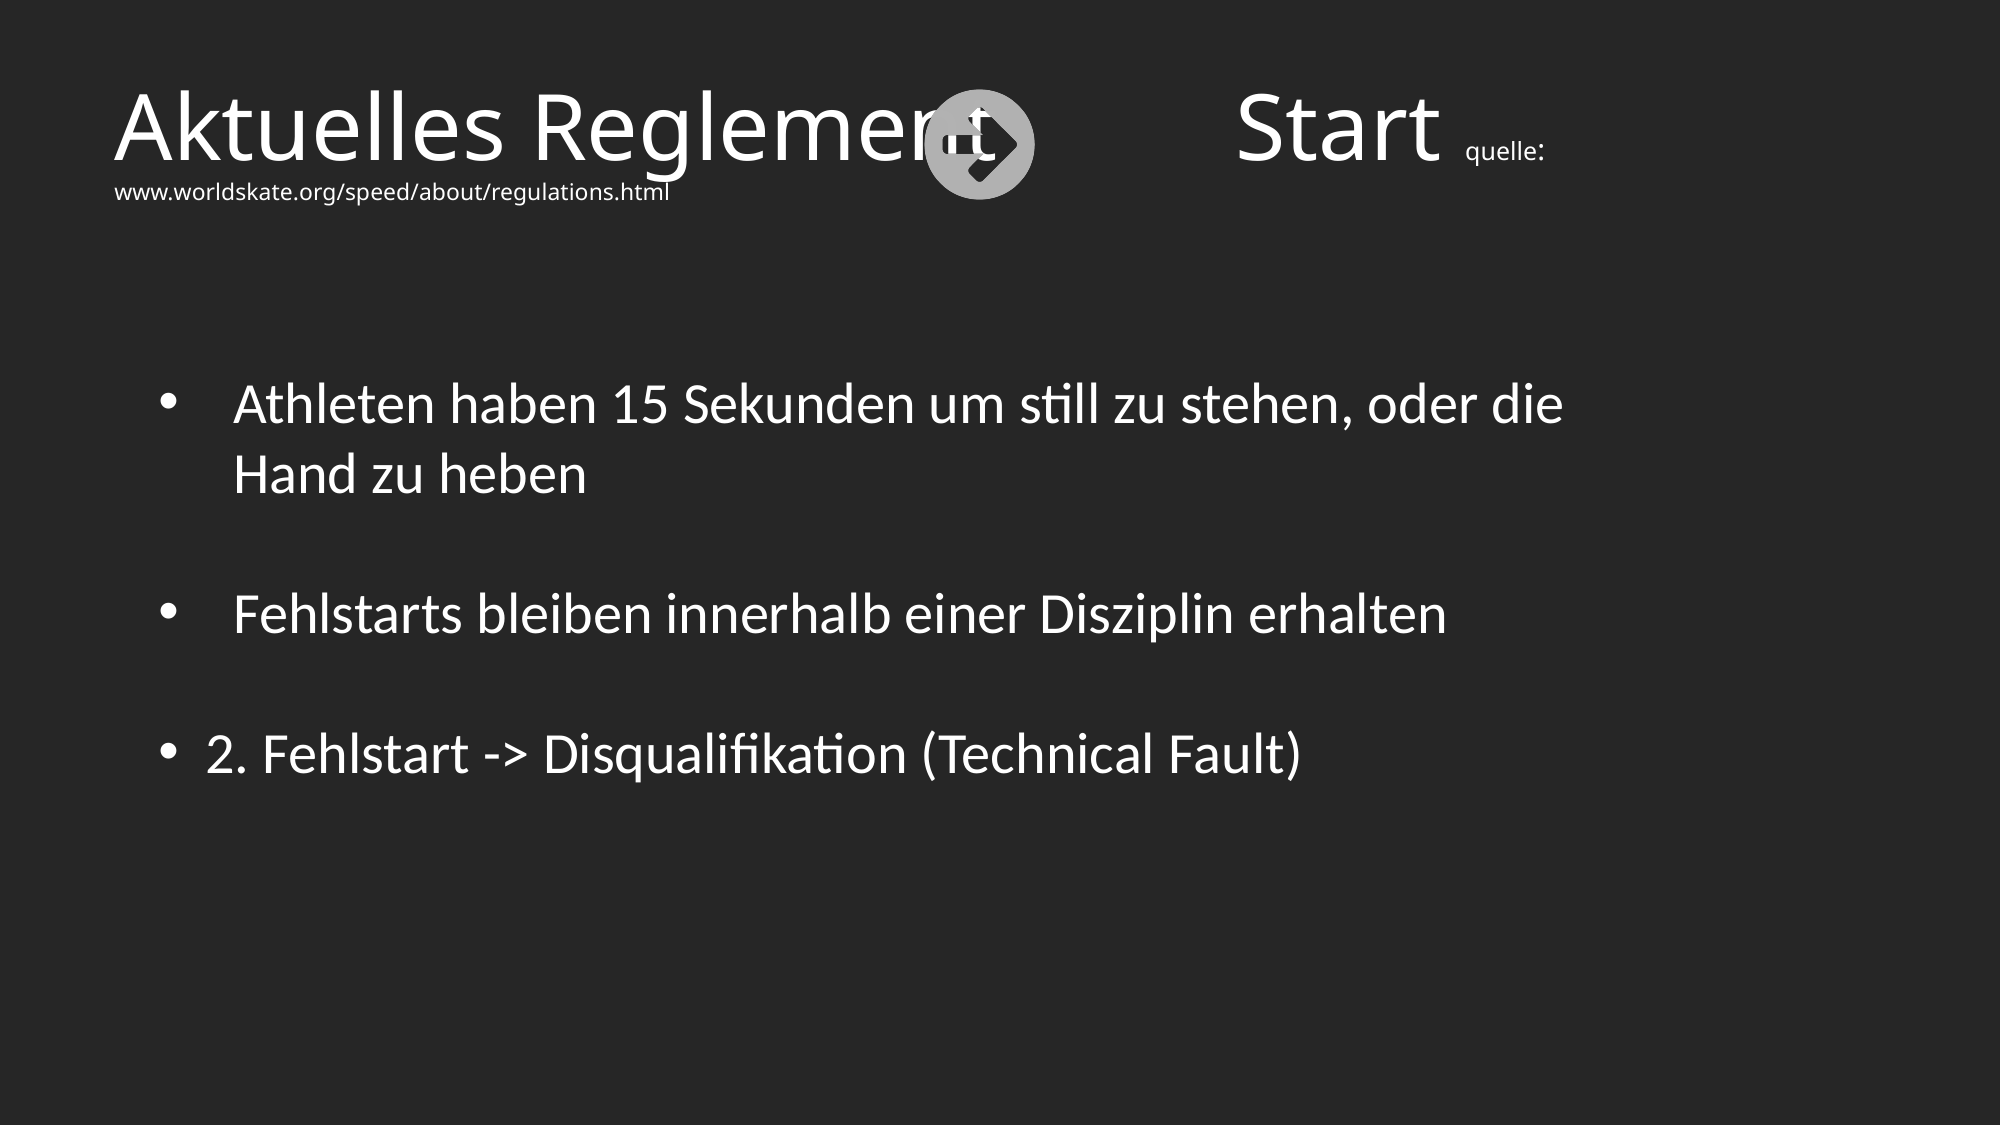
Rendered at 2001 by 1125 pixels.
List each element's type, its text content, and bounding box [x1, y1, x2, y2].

text_box Athleten haben 15 Sekunden um still zu stehen, oder die Hand zu heben Fehlstarts bleiben innerhalb einer Disziplin erhalten 2. Fehlstart -> Disqualifikation (Technical Fault) [143, 357, 1712, 863]
title Aktuelles Reglement Start quelle: www.worldskate.org/speed/about/regulations.html [99, 34, 2000, 252]
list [916, 79, 1045, 208]
